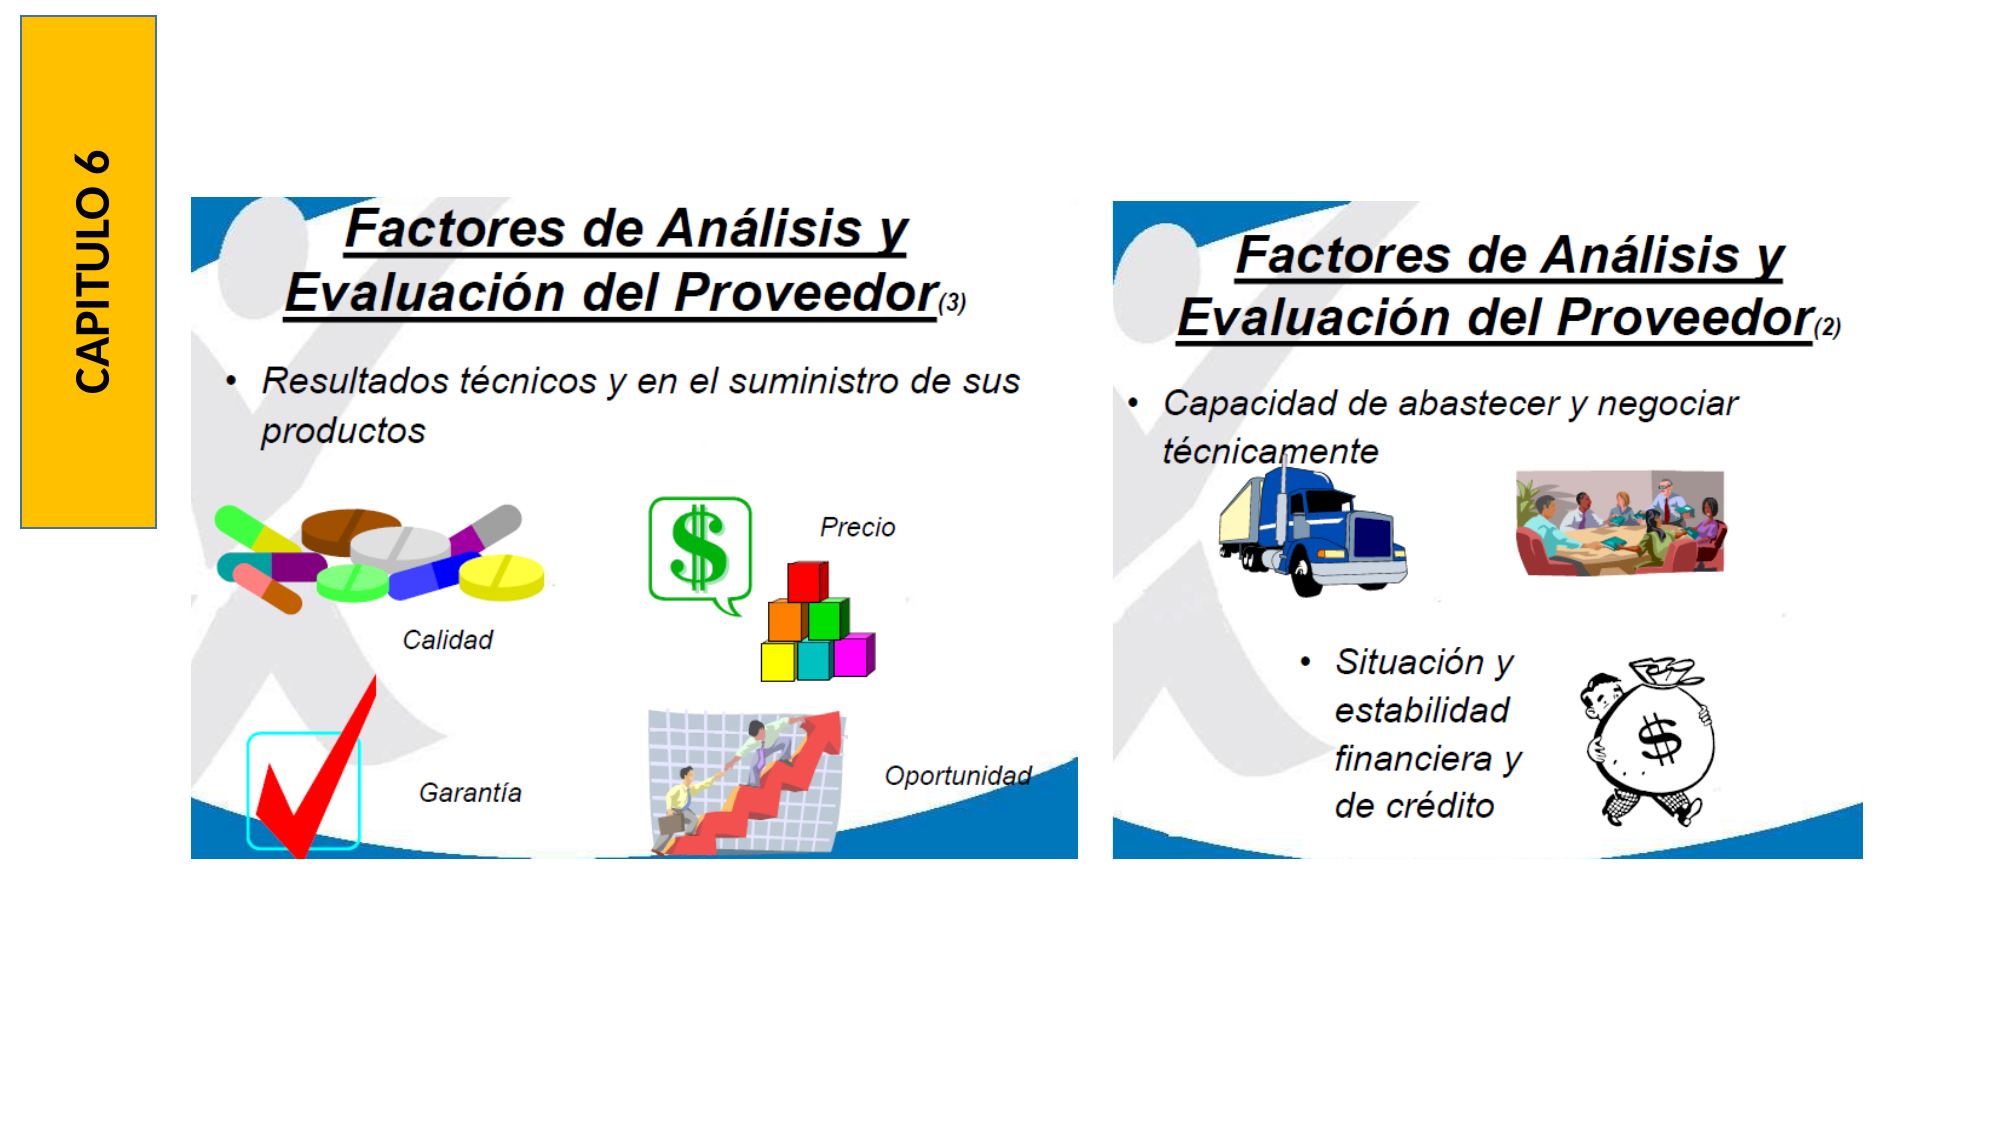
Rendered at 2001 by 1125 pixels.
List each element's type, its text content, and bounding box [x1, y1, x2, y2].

picture [1112, 201, 1863, 859]
text_box CAPITULO 6 [20, 15, 157, 529]
picture [191, 197, 1078, 859]
